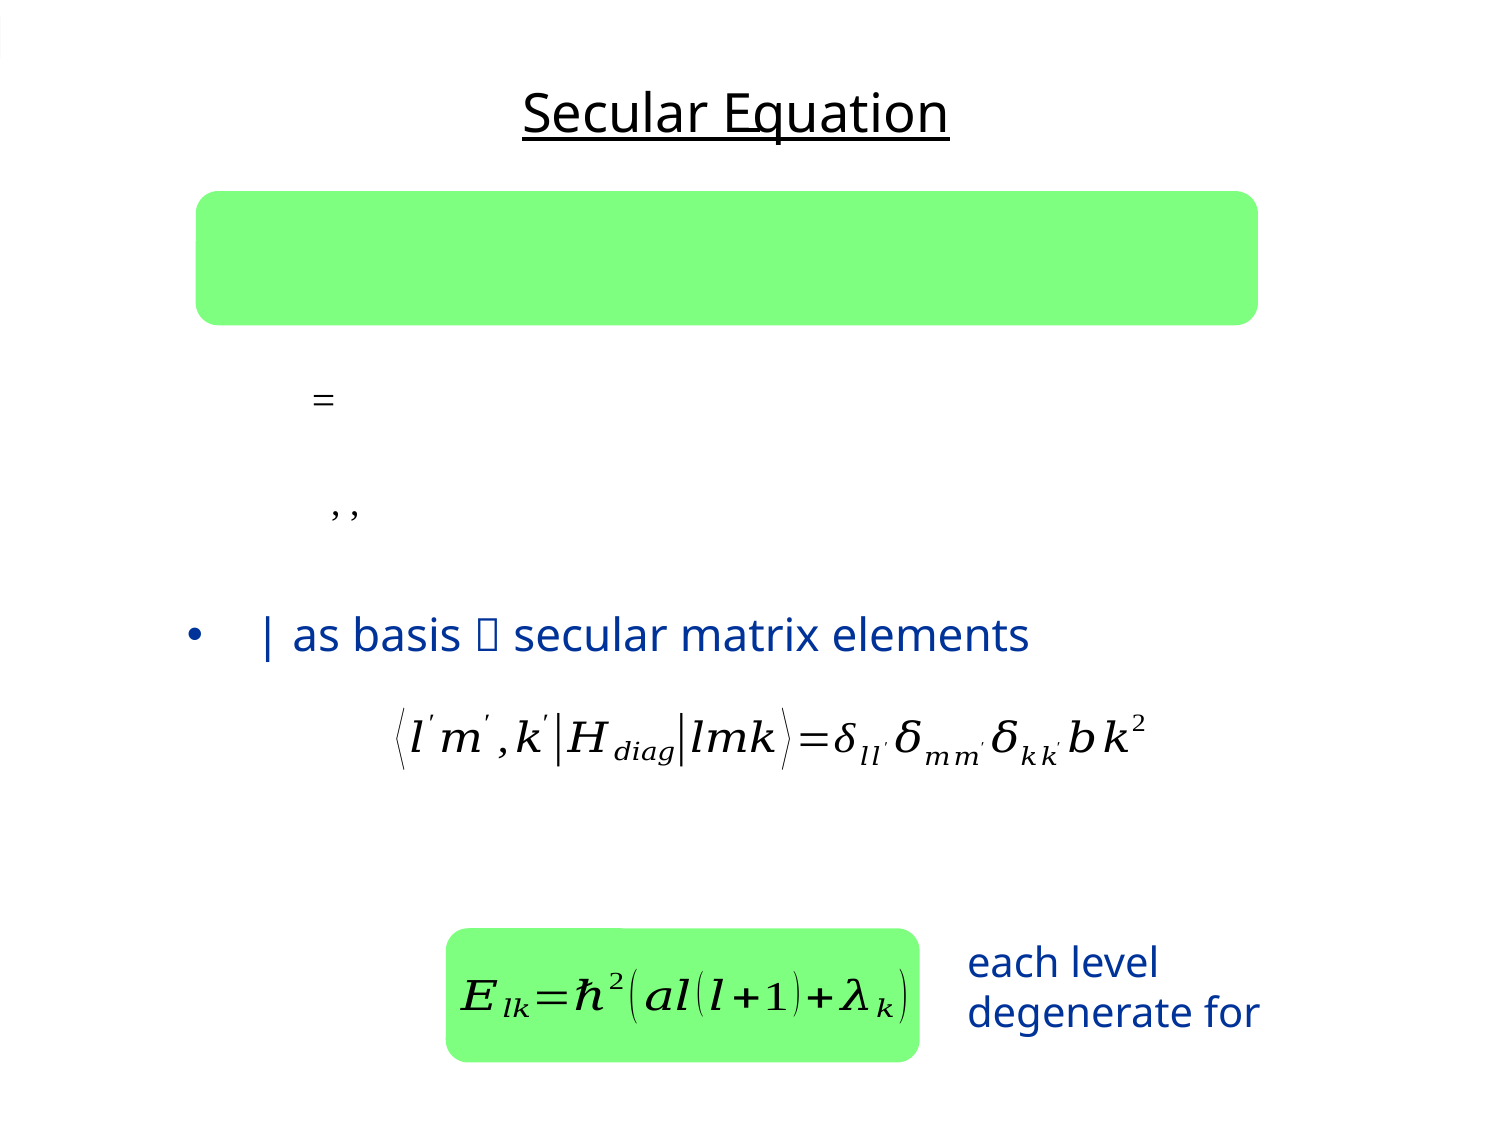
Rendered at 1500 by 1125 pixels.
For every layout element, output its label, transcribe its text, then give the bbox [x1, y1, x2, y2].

text_box Secular Equation [195, 66, 1277, 156]
text_box [445, 928, 920, 1063]
title [92, 49, 1416, 164]
text_box [195, 191, 1258, 326]
